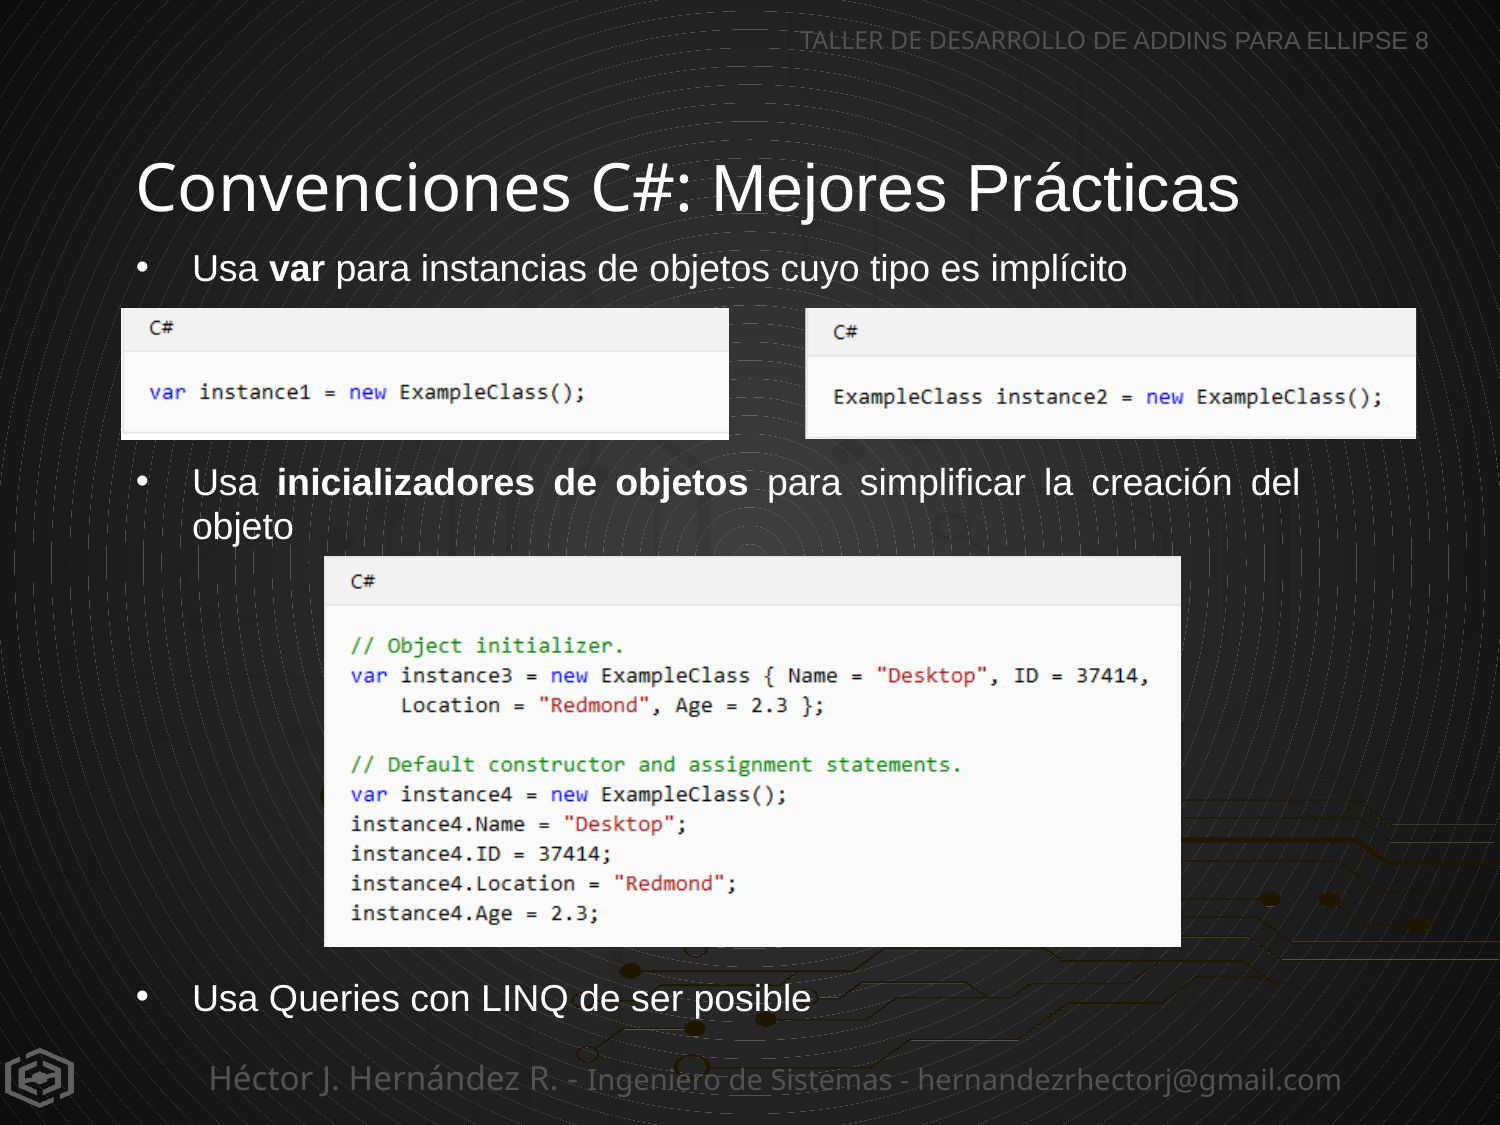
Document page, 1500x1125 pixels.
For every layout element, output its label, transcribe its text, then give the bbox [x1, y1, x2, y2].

text_box Convenciones C#: Mejores Prácticas [121, 137, 1384, 232]
text_box Usa Queries con LINQ de ser posible [121, 966, 1316, 1026]
text_box Usa inicializadores de objetos para simplificar la creación del objeto [121, 450, 1316, 555]
text_box Usa var para instancias de objetos cuyo tipo es implícito [121, 236, 1316, 297]
picture [0, 0, 1500, 1125]
